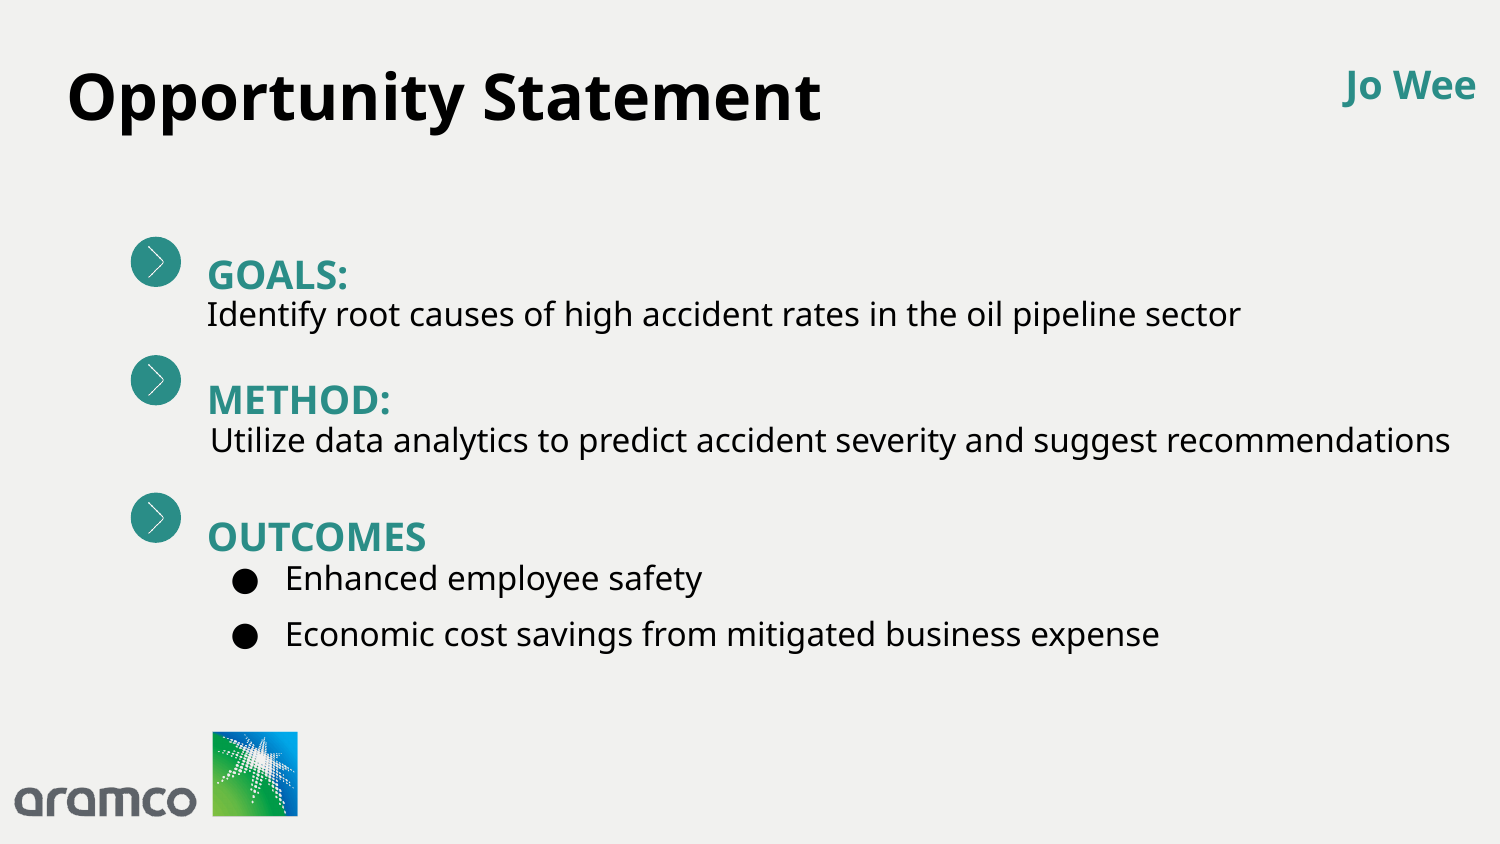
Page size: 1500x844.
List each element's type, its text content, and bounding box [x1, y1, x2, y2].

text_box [130, 354, 182, 406]
text_box Identify root causes of high accident rates in the oil pipeline sector [206, 277, 1288, 333]
text_box OUTCOMES [206, 493, 738, 560]
text_box METHOD: [206, 356, 738, 423]
text_box Opportunity Statement [66, 39, 1426, 134]
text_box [130, 492, 182, 544]
text_box GOALS: [206, 231, 738, 277]
text_box Utilize data analytics to predict accident severity and suggest recommendations [209, 404, 1470, 460]
text_box Jo Wee [1345, 41, 1500, 108]
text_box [130, 236, 182, 288]
picture [12, 683, 299, 844]
text_box Enhanced employee safety Economic cost savings from mitigated business expense [209, 541, 1291, 653]
